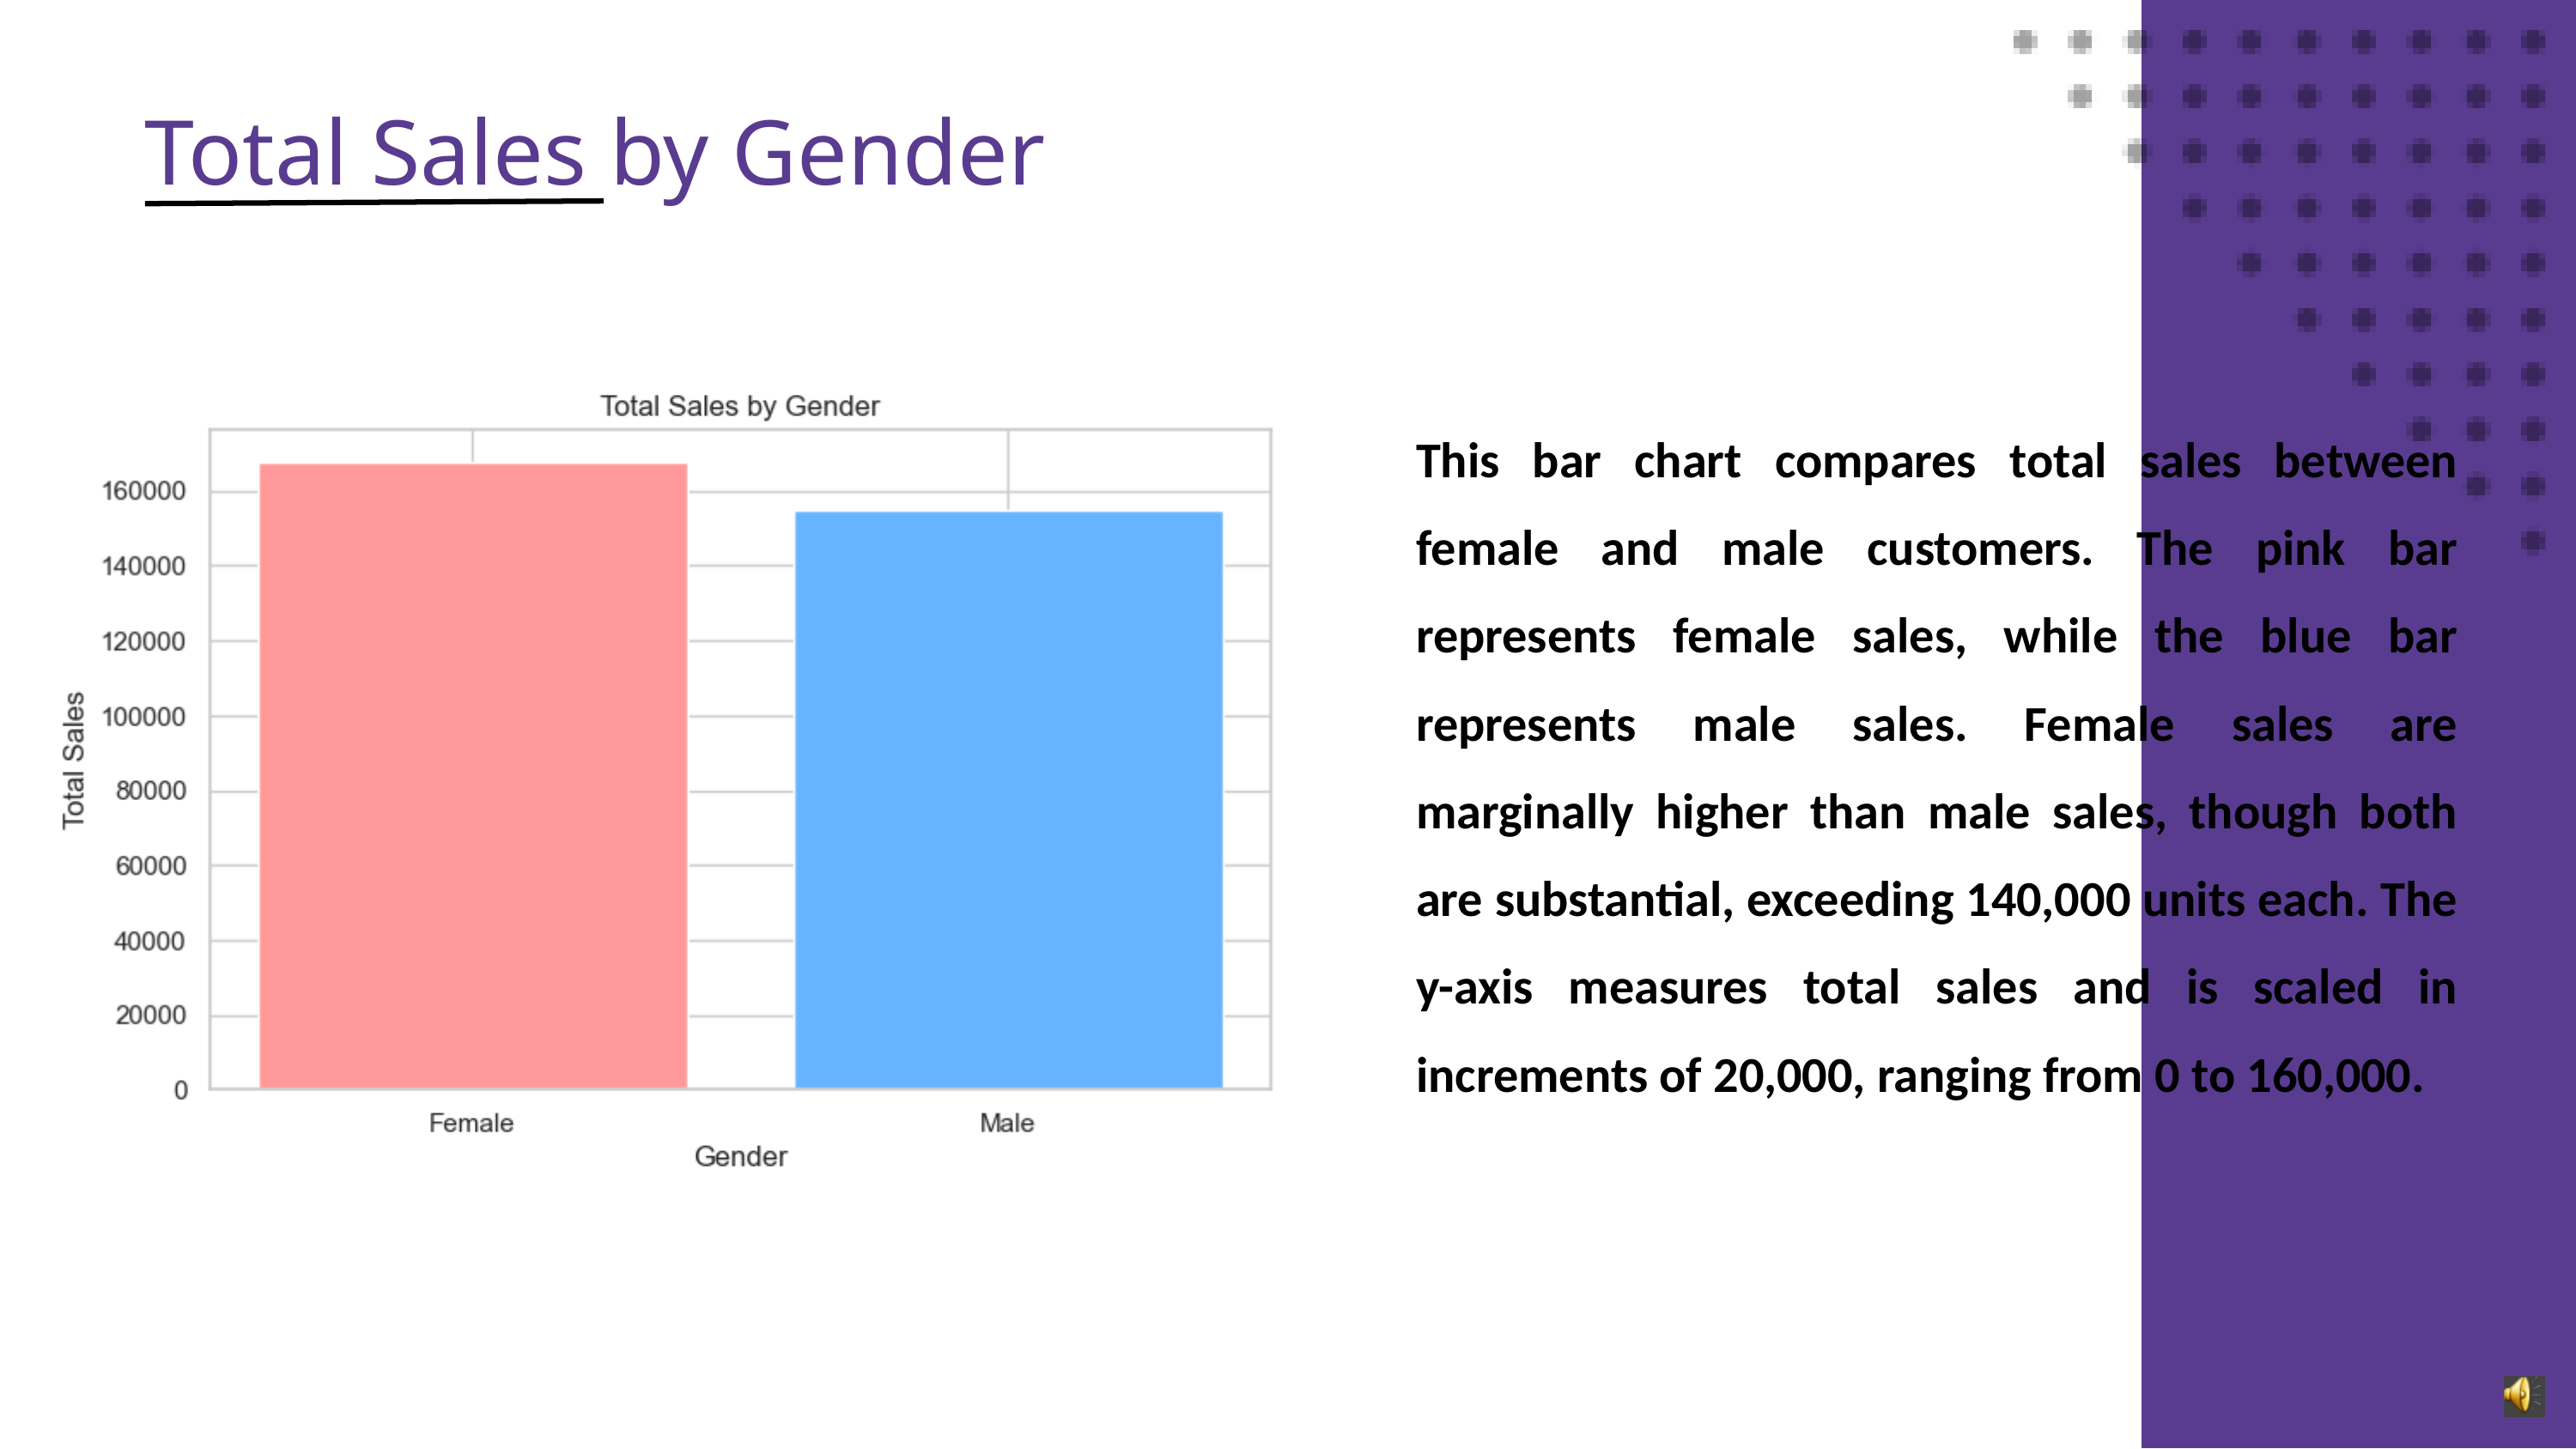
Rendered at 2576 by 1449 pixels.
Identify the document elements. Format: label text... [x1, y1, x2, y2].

text_box [2013, 30, 2137, 399]
picture [2502, 1375, 2547, 1419]
text_box This bar chart compares total sales between female and male customers. The pink bar represents female sales, while the blue bar represents male sales. Female sales are marginally higher than male sales, though both are substantial, exceeding 140,000 units each. The y-axis measures total sales and is scaled in increments of 20,000, ranging from 0 to 160,000. [1403, 399, 2137, 1102]
text_box Total Sales by Gender [144, 77, 2013, 203]
picture [0, 372, 1400, 1185]
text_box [2141, 0, 2576, 1449]
